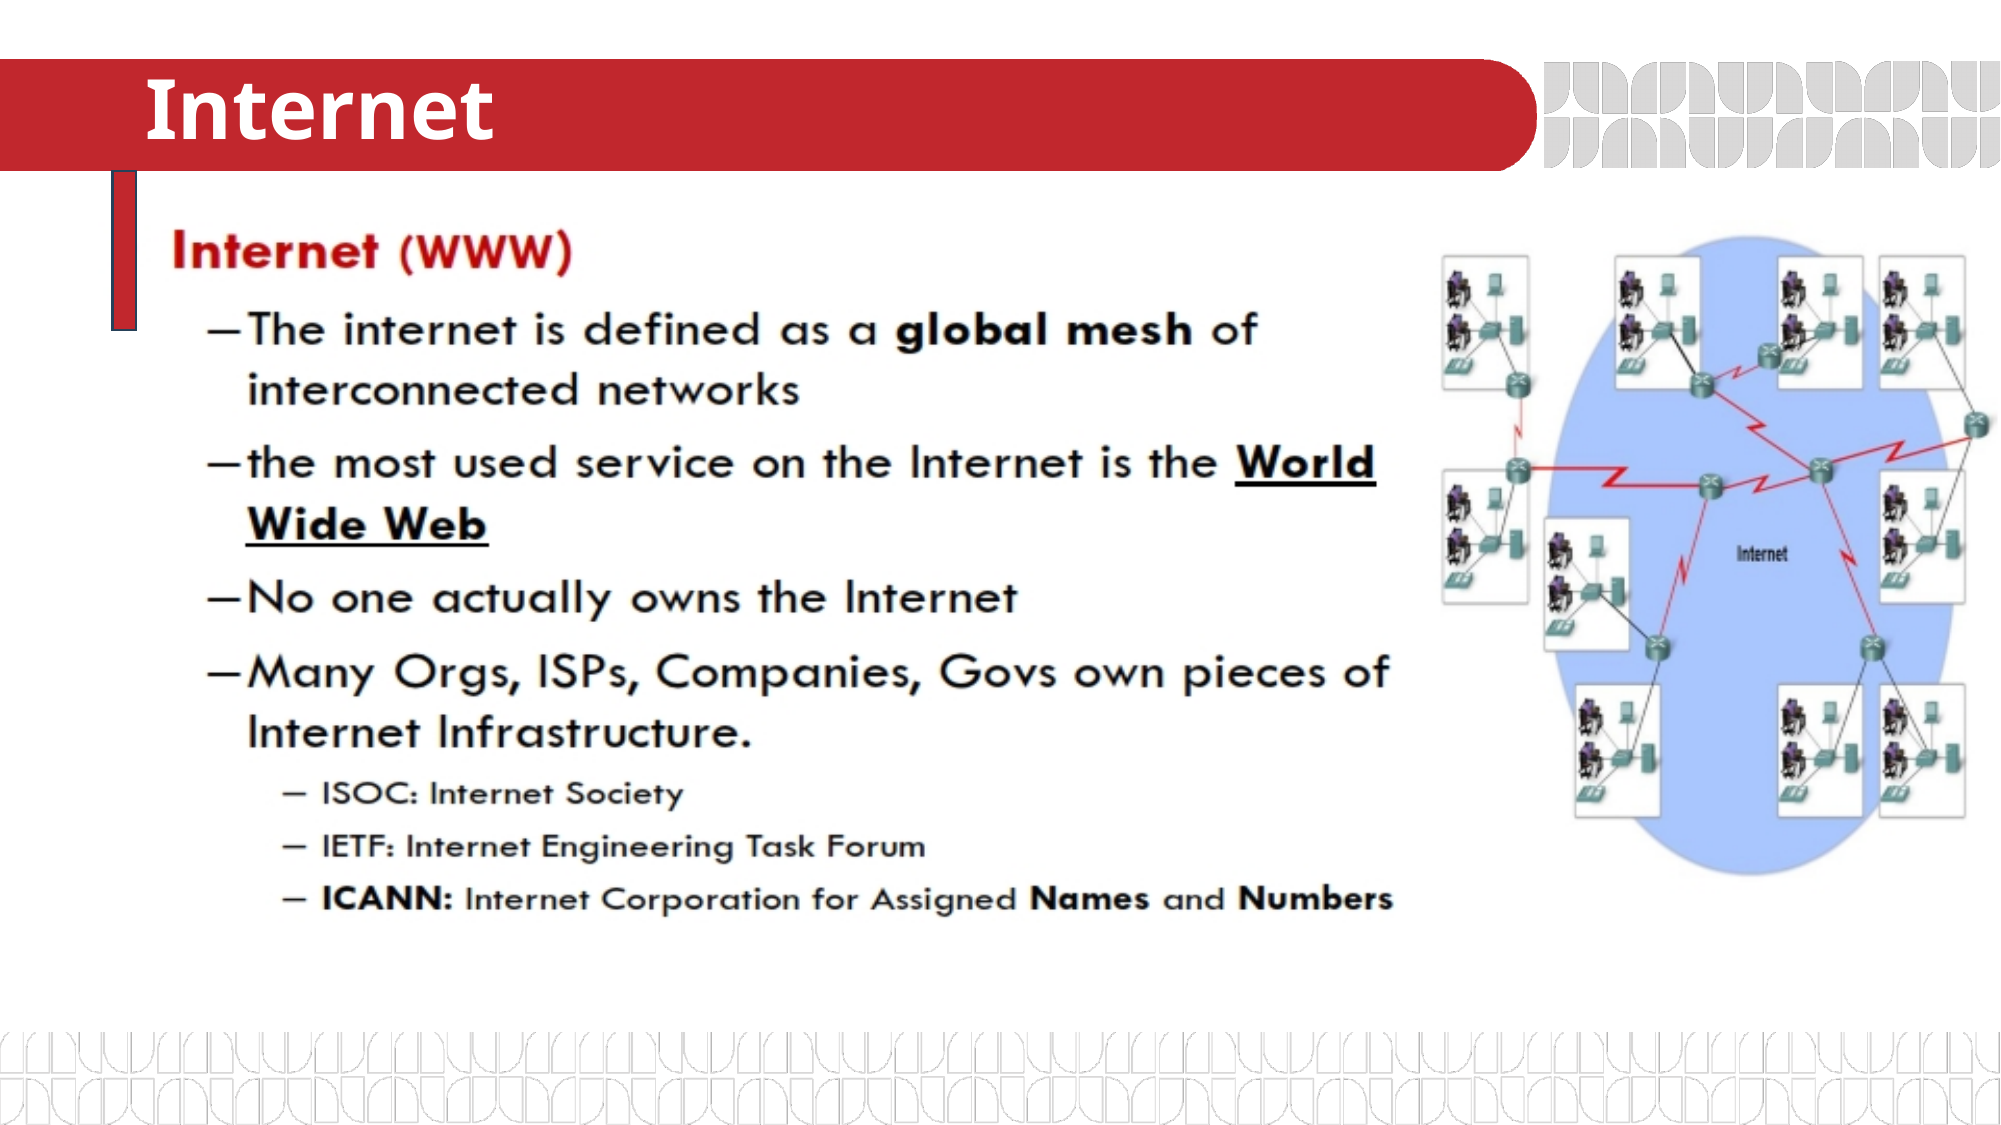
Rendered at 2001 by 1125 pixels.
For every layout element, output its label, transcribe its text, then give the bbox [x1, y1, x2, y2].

title Internet [130, 59, 1507, 169]
picture [0, 59, 2000, 1125]
picture [1542, 59, 2001, 168]
